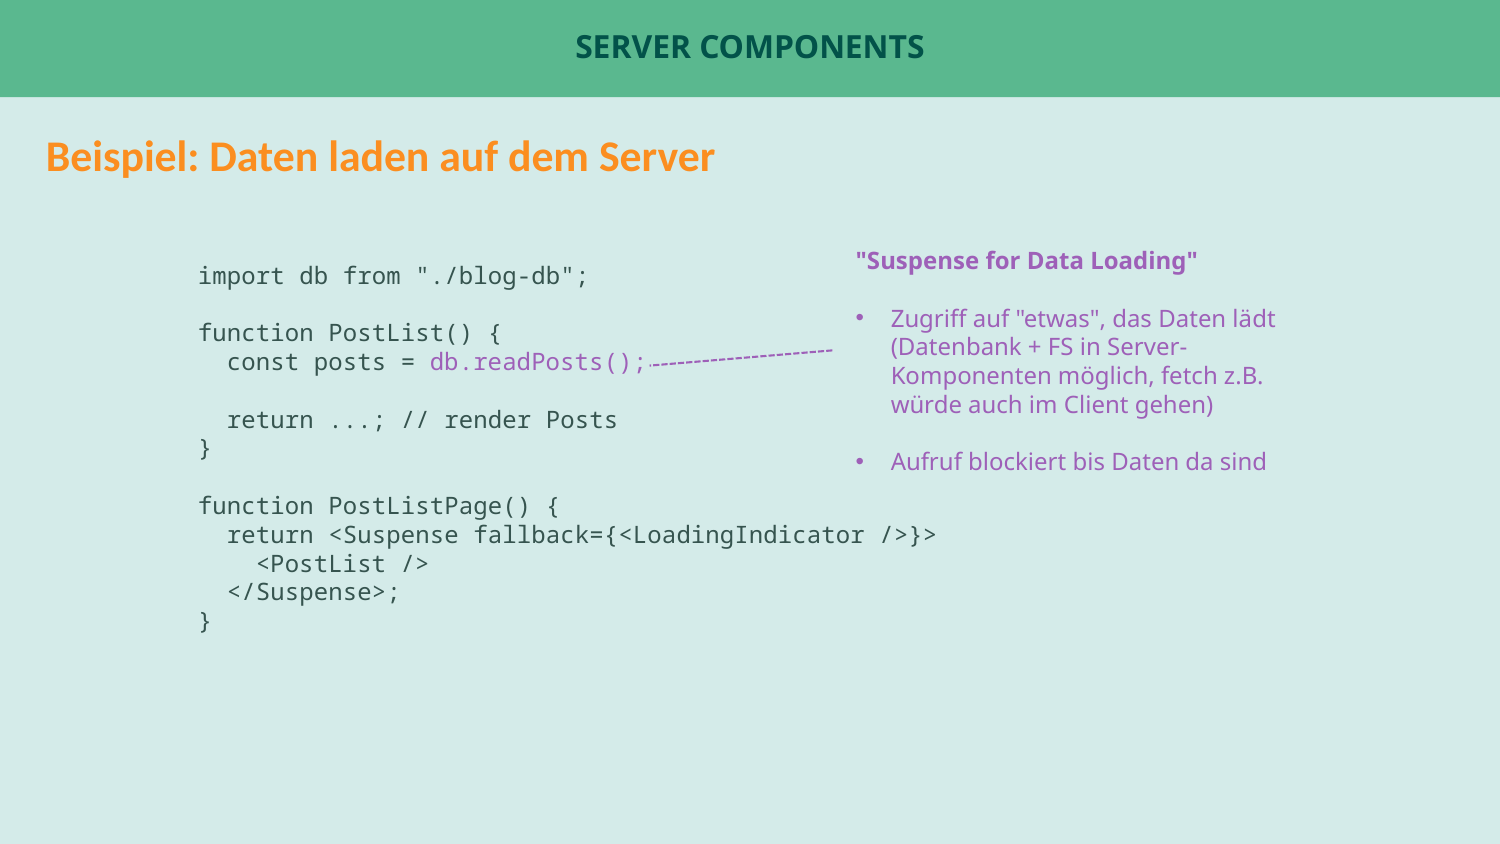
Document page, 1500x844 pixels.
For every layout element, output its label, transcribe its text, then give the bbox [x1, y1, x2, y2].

text_box "Suspense for Data Loading" Zugriff auf "etwas", das Daten lädt (Datenbank + FS in Server-Komponenten möglich, fetch z.B. würde auch im Client gehen) Aufruf blockiert bis Daten da sind [840, 238, 1297, 541]
text_box import db from "./blog-db"; function PostList() { const posts = db.readPosts(); return ...; // render Posts } function PostListPage() { return <Suspense fallback={<LoadingIndicator />}> <PostList /> </Suspense>; } [183, 253, 1259, 700]
list Beispiel: Daten laden auf dem Server [30, 126, 1470, 782]
title Server Components [0, 0, 1500, 98]
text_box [649, 350, 833, 366]
